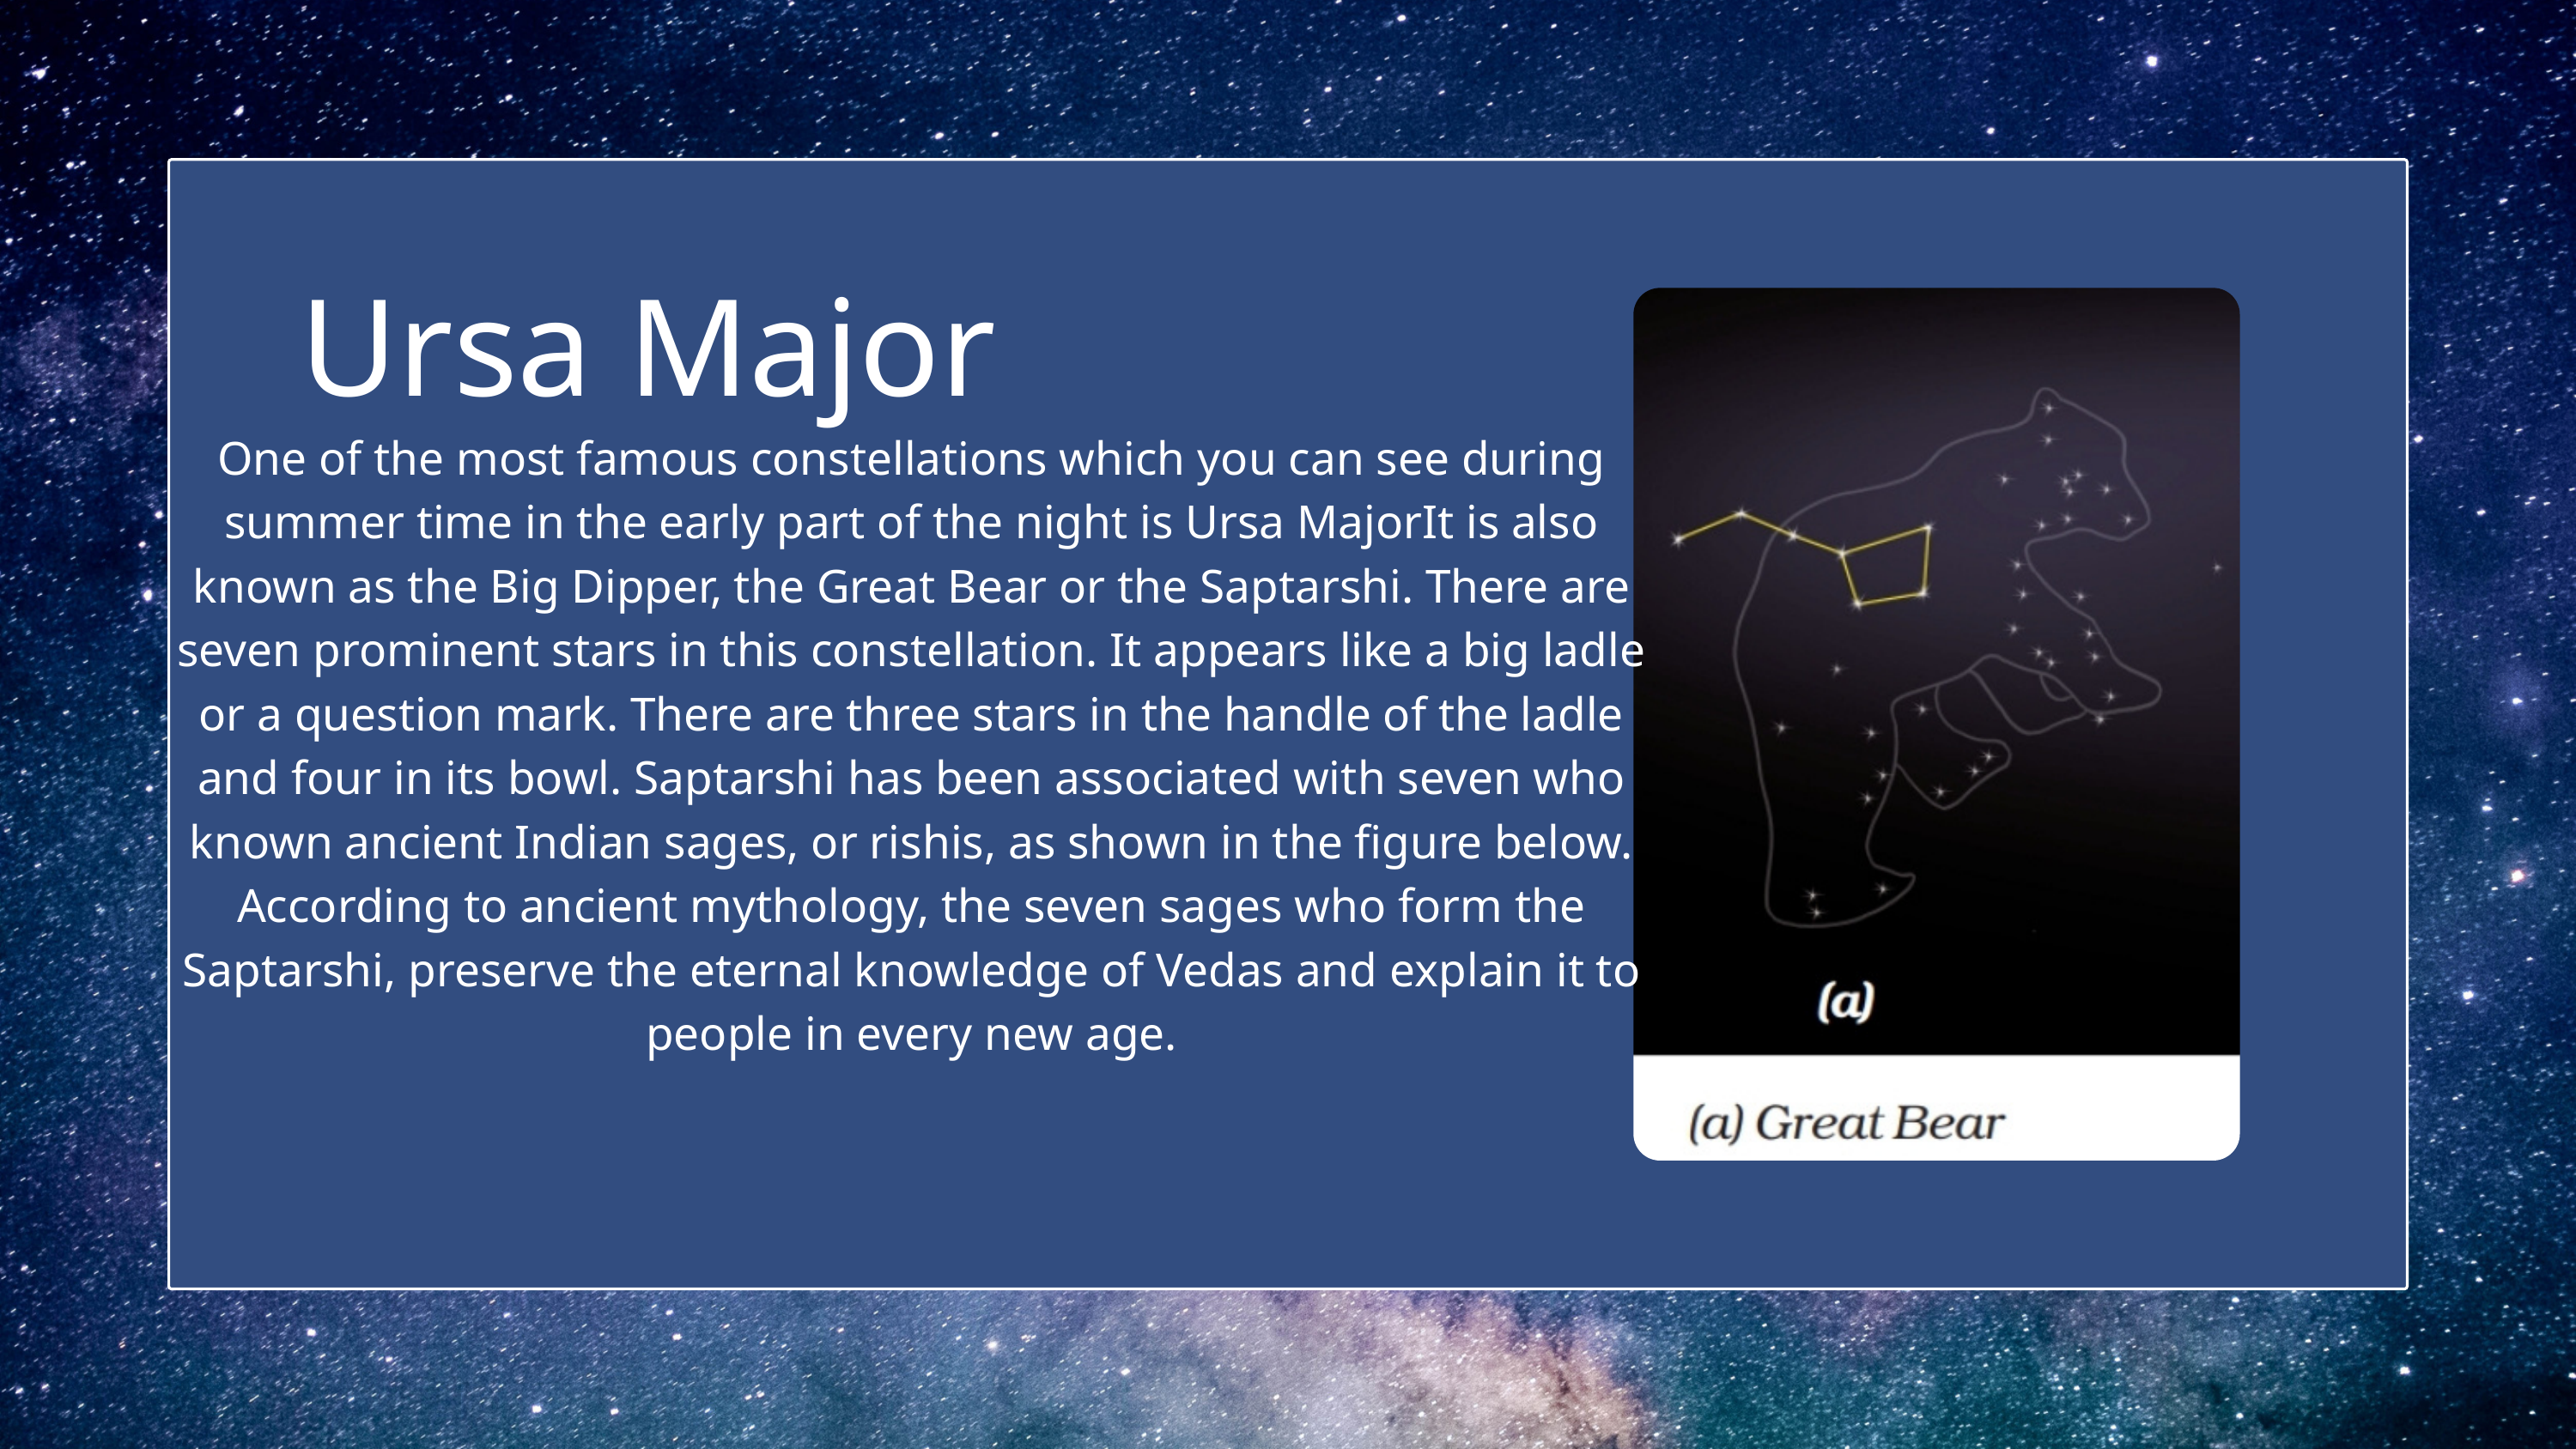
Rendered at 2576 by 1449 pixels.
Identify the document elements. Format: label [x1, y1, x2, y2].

text_box [168, 159, 2408, 1289]
text_box [0, 0, 2576, 1449]
text_box [1633, 288, 2240, 1161]
